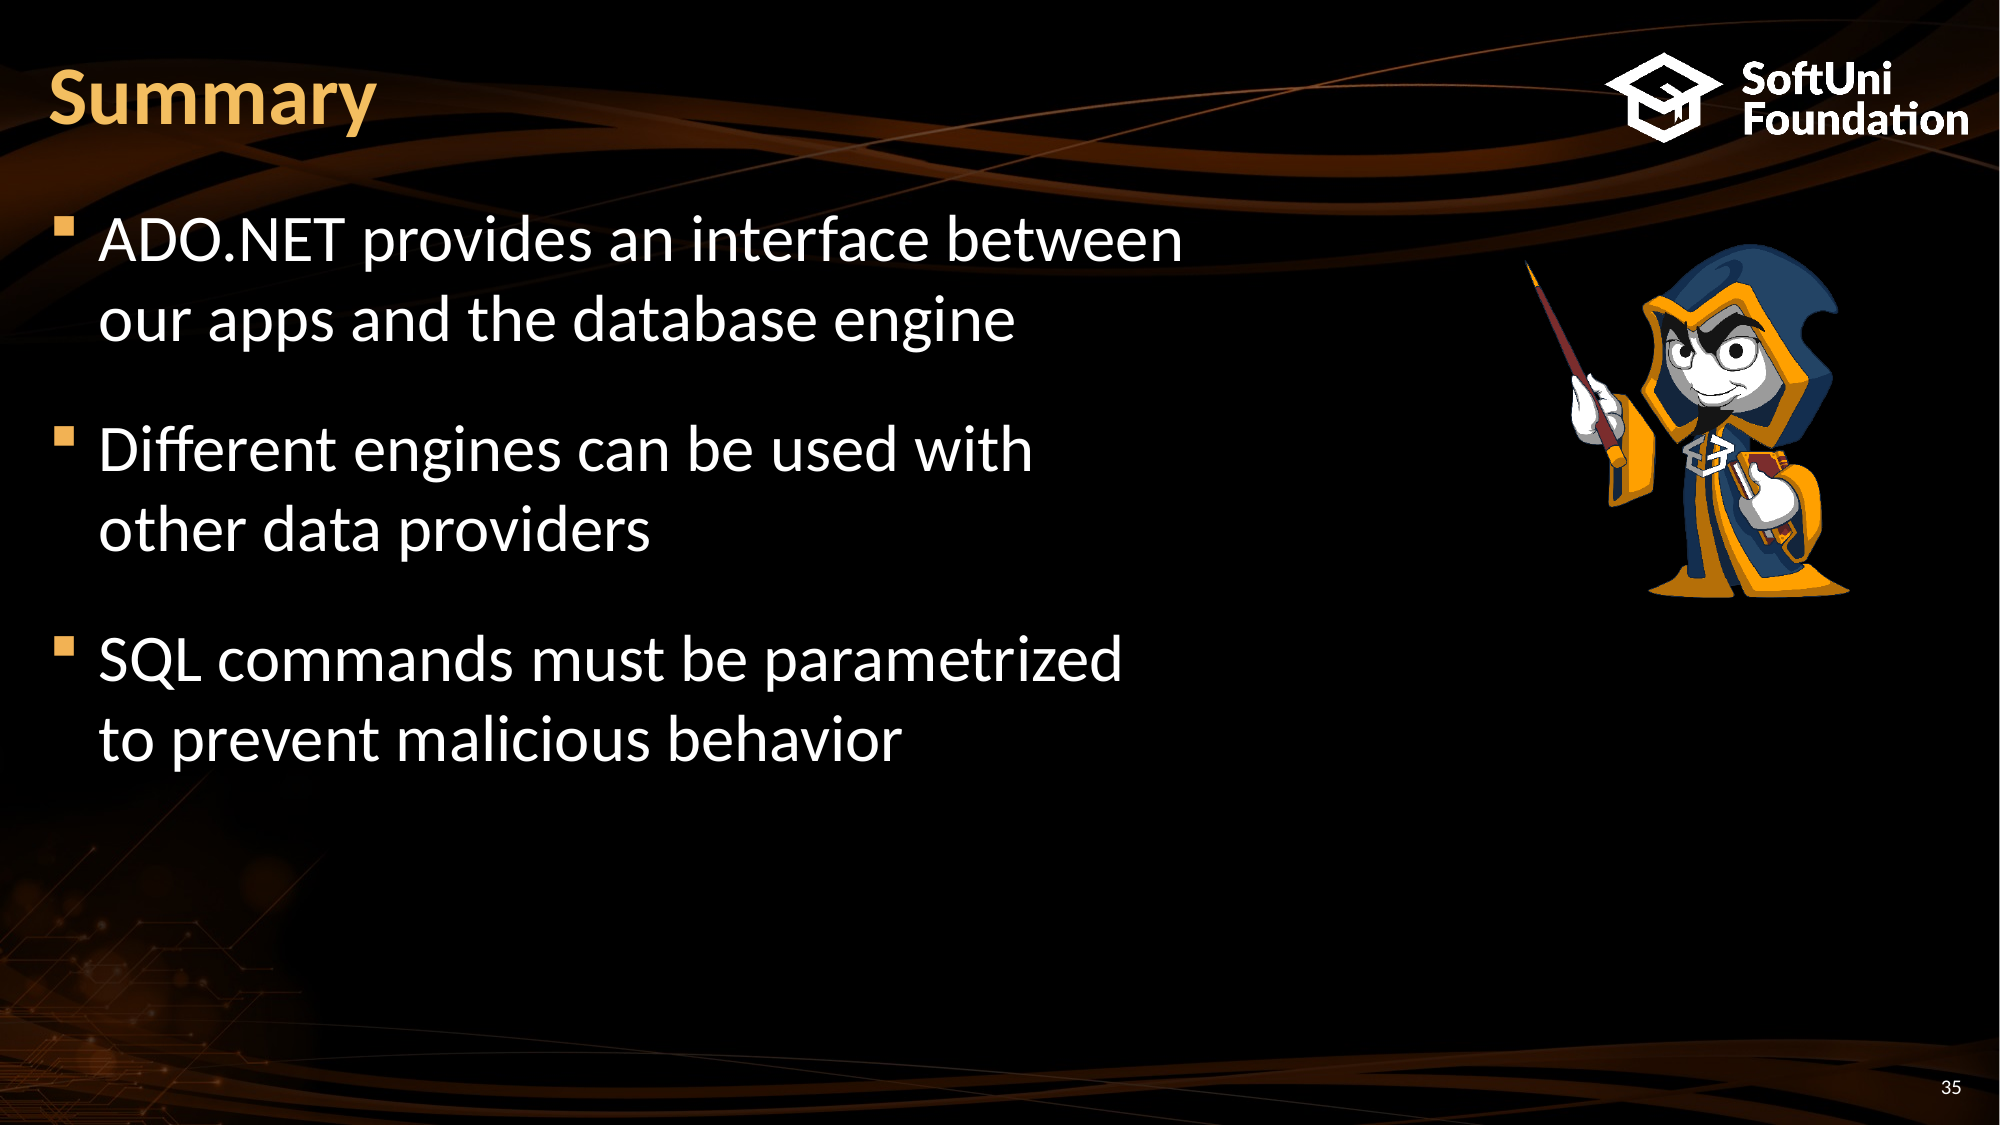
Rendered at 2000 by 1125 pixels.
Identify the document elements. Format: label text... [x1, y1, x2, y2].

title Summary [30, 6, 1602, 189]
slide_number 35 [1897, 1070, 1968, 1103]
picture [0, 0, 2000, 1125]
list ADO.NET provides an interface between our apps and the database engine Different engines can be used with other data providers SQL commands must be parametrized to prevent malicious behavior [31, 189, 1213, 1103]
